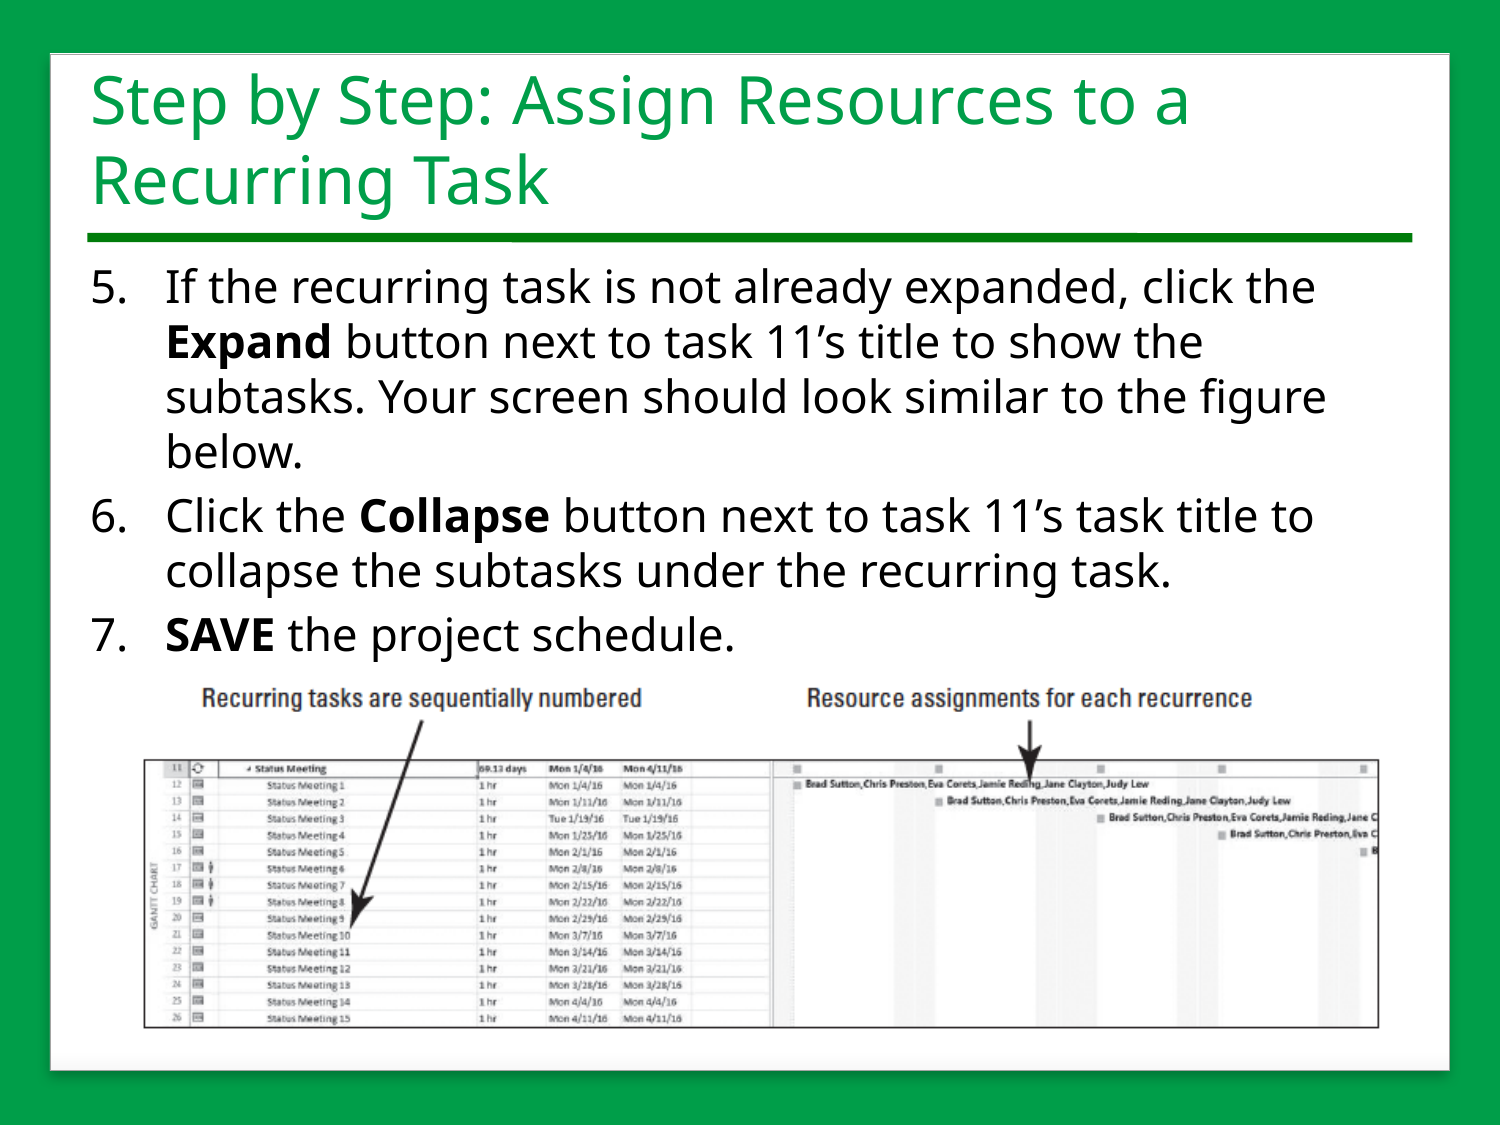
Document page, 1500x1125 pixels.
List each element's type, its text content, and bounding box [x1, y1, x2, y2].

picture [124, 674, 1392, 1035]
title Step by Step: Assign Resources to a Recurring Task [74, 74, 1426, 226]
list 5. If the recurring task is not already expanded, click the Expand button next to task 11’s title to show the subtasks. Your screen should look similar to the figure below. 6. Click the Collapse button next to task 11’s task title to collapse the subtasks under the recurring task. 7. SAVE the project schedule. [75, 249, 1425, 1063]
